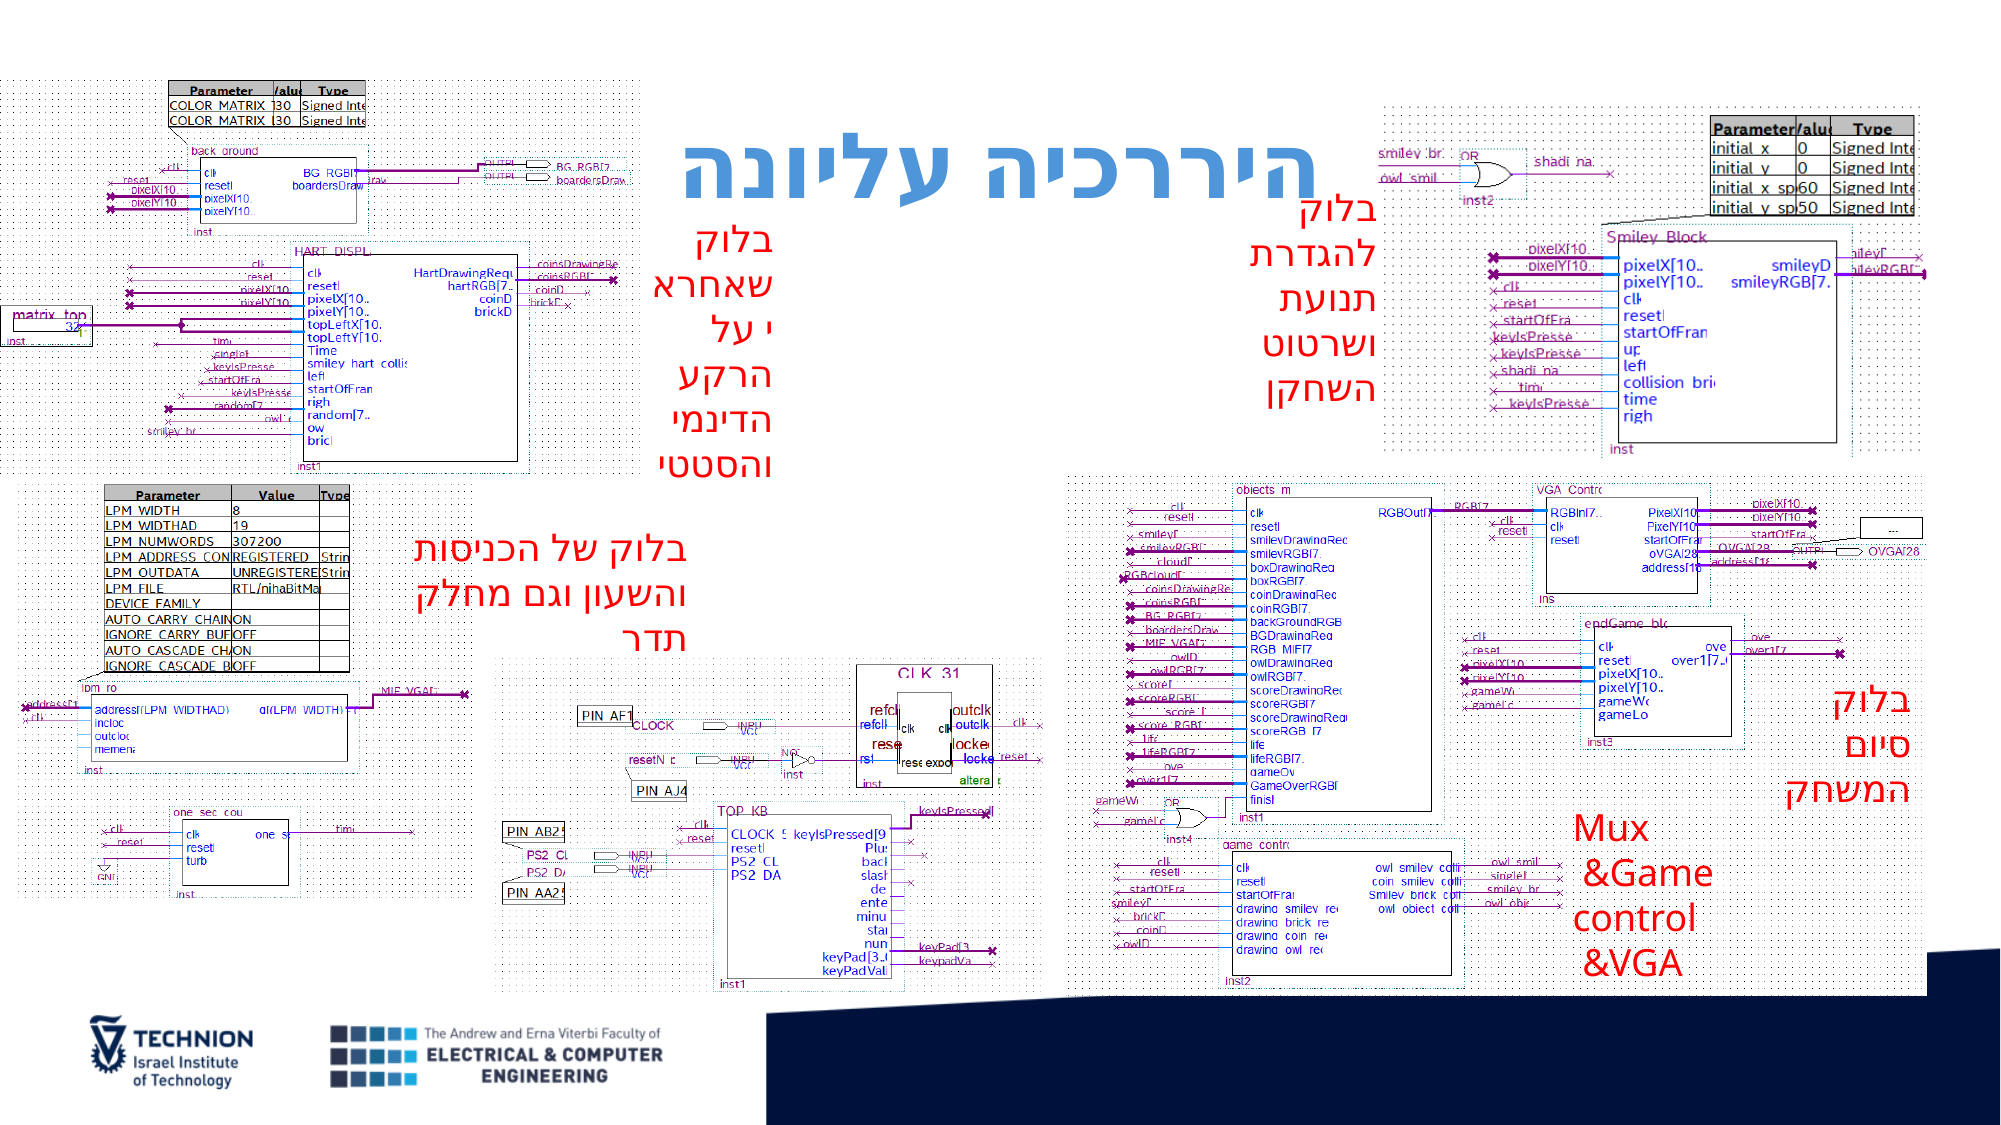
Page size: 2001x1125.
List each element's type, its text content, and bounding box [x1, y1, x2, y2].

text_box בלוק להגדרת תנועת ושרטוט השחקן [1203, 176, 1377, 417]
text_box בלוק שאחראי על הרקע הדינמי והסטטי [632, 207, 789, 493]
picture [0, 0, 2001, 1125]
text_box בלוק של הכניסות והשעון וגם מחלק תדר [473, 517, 703, 667]
title היררכיה עליונה [137, 59, 1863, 278]
